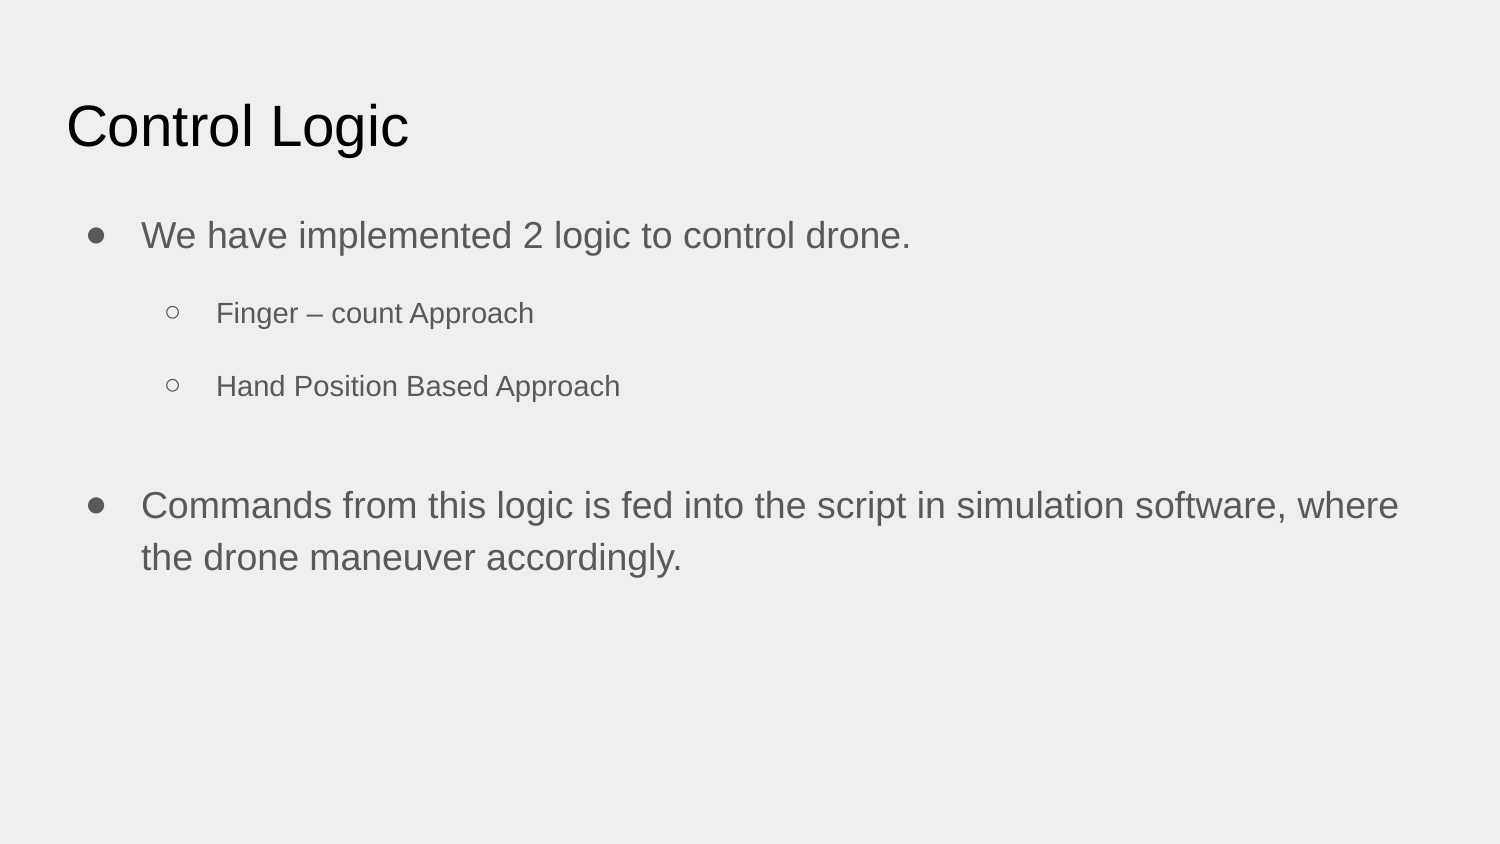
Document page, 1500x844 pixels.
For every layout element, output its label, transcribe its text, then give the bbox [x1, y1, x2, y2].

title Control Logic [51, 72, 1449, 167]
list We have implemented 2 logic to control drone. Finger – count Approach Hand Position Based Approach Commands from this logic is fed into the script in simulation software, where the drone maneuver accordingly. [51, 189, 1449, 750]
